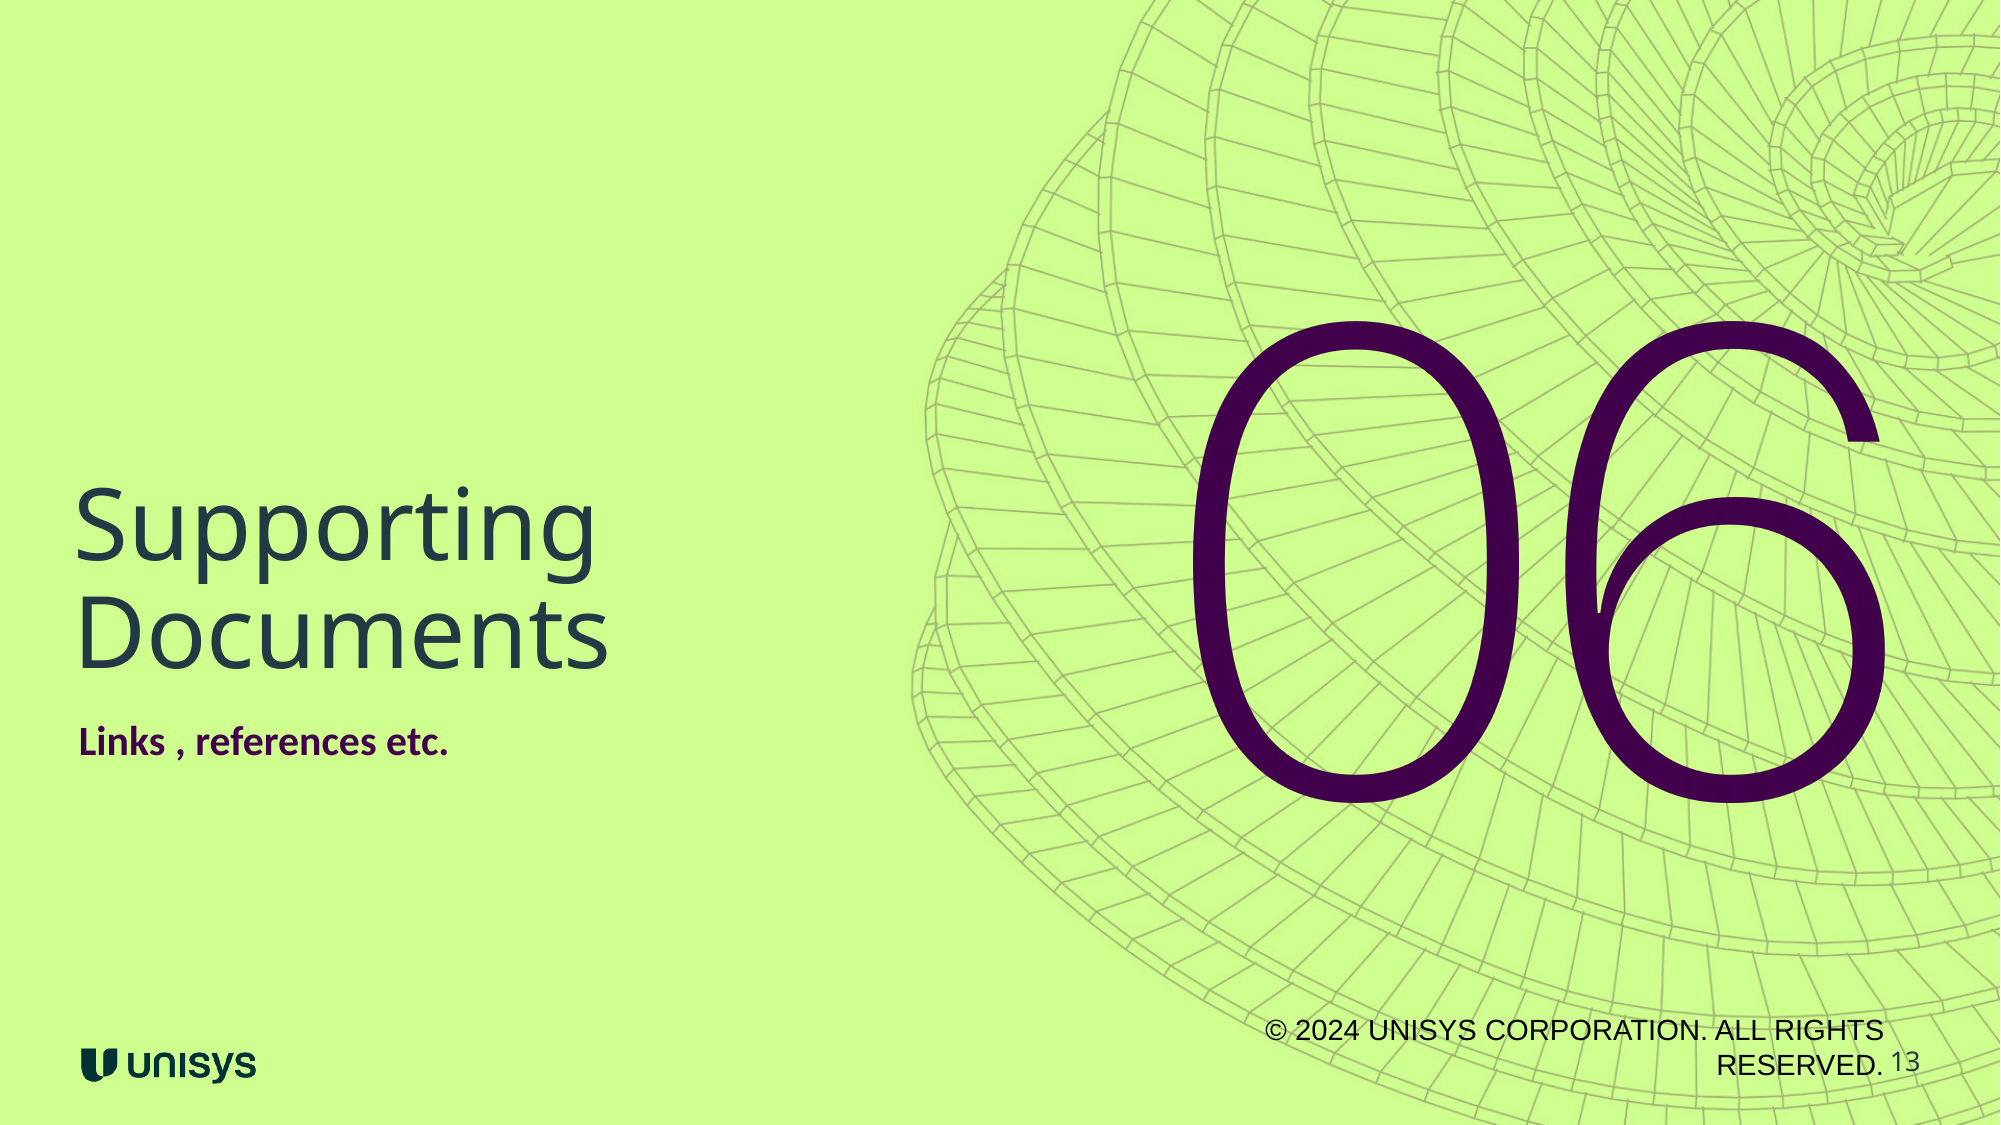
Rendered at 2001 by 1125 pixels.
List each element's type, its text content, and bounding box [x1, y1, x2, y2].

slide_number 13 [1885, 1047, 1921, 1082]
title Supporting Documents [73, 365, 1000, 690]
picture [0, 0, 2000, 1125]
subtitle Links , references etc. [78, 713, 1000, 844]
footer © 2024 UNISYS CORPORATION. ALL RIGHTS RESERVED. [1141, 1047, 1885, 1082]
